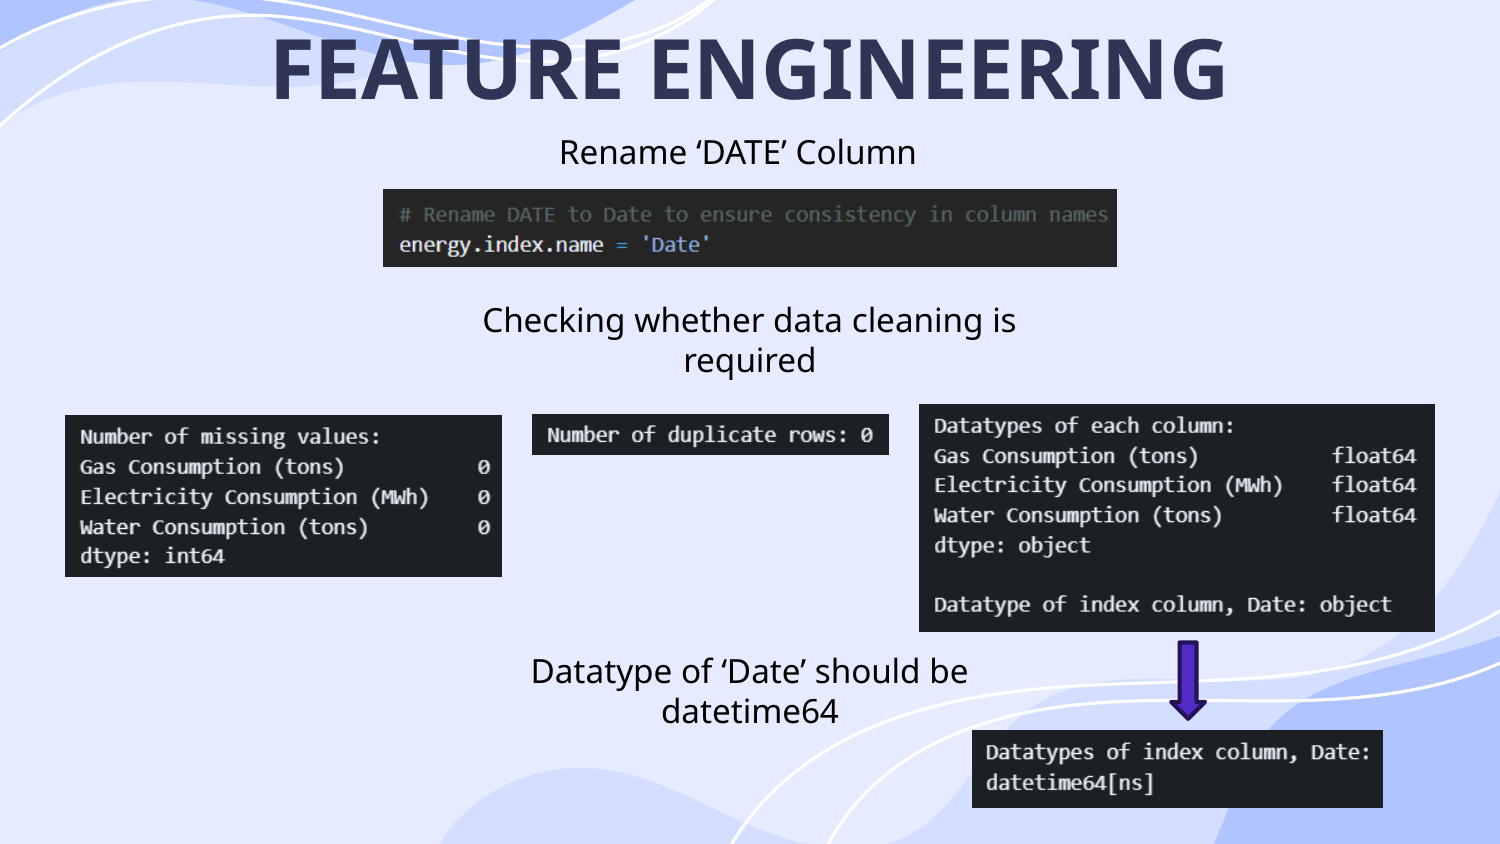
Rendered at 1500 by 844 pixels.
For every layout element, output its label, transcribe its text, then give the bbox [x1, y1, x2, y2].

text_box Checking whether data cleaning is required [435, 291, 1065, 386]
picture [532, 414, 889, 456]
picture [972, 730, 1383, 808]
text_box Rename ‘DATE’ Column [423, 123, 1053, 179]
picture [919, 404, 1436, 632]
title FEATURE ENGINEERING [48, 1, 1452, 124]
picture [64, 415, 502, 578]
picture [382, 189, 1118, 268]
text_box Datatype of ‘Date’ should be datetime64 [435, 642, 1065, 738]
text_box [1169, 640, 1207, 721]
